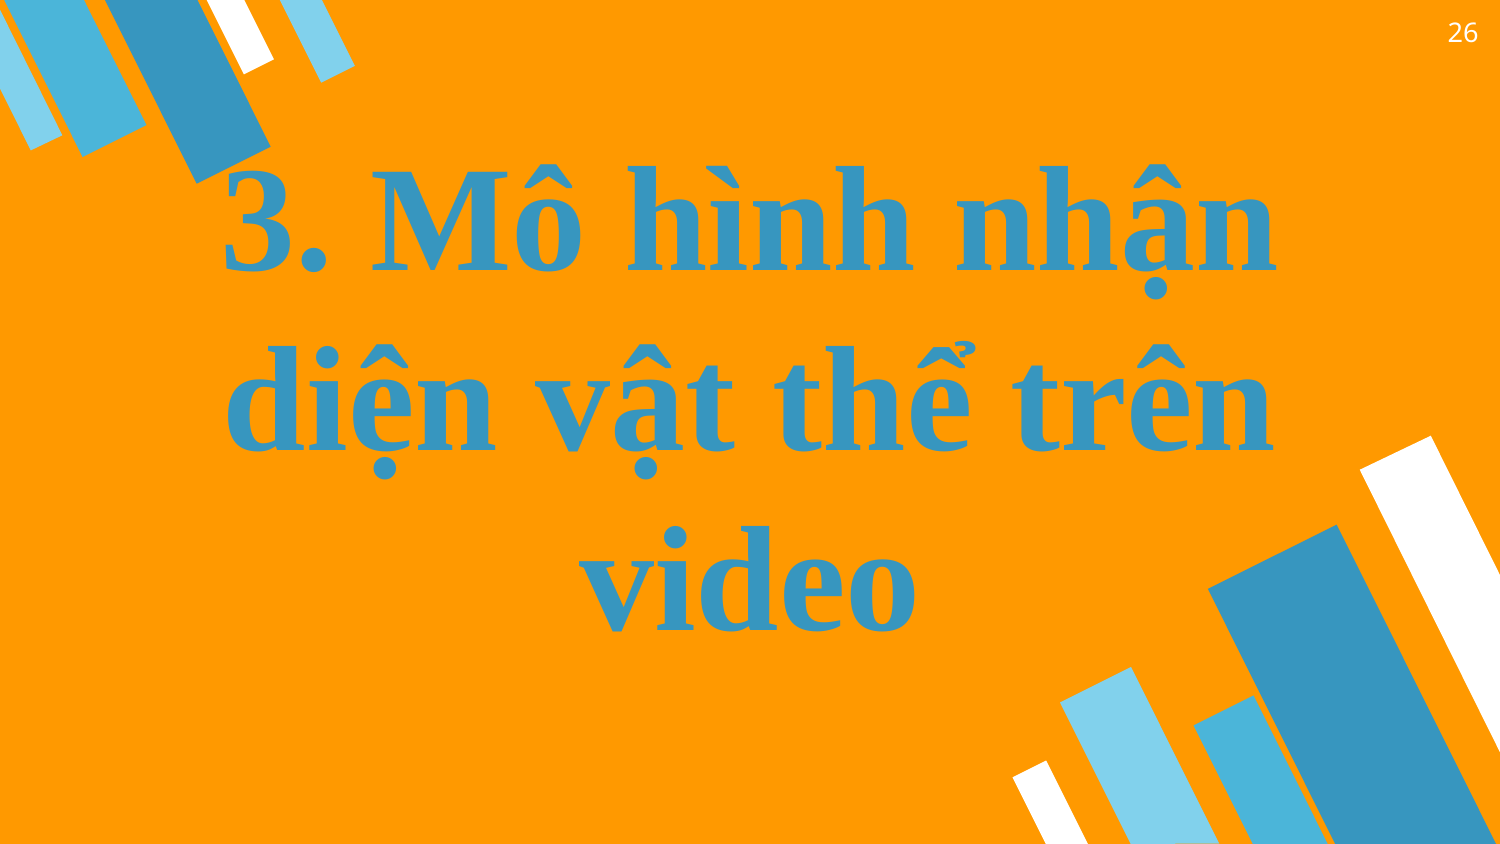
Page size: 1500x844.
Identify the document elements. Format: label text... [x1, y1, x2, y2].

title 3. Mô hình nhận diện vật thể trên video [139, 485, 1360, 676]
slide_number 26 [1403, 0, 1494, 65]
